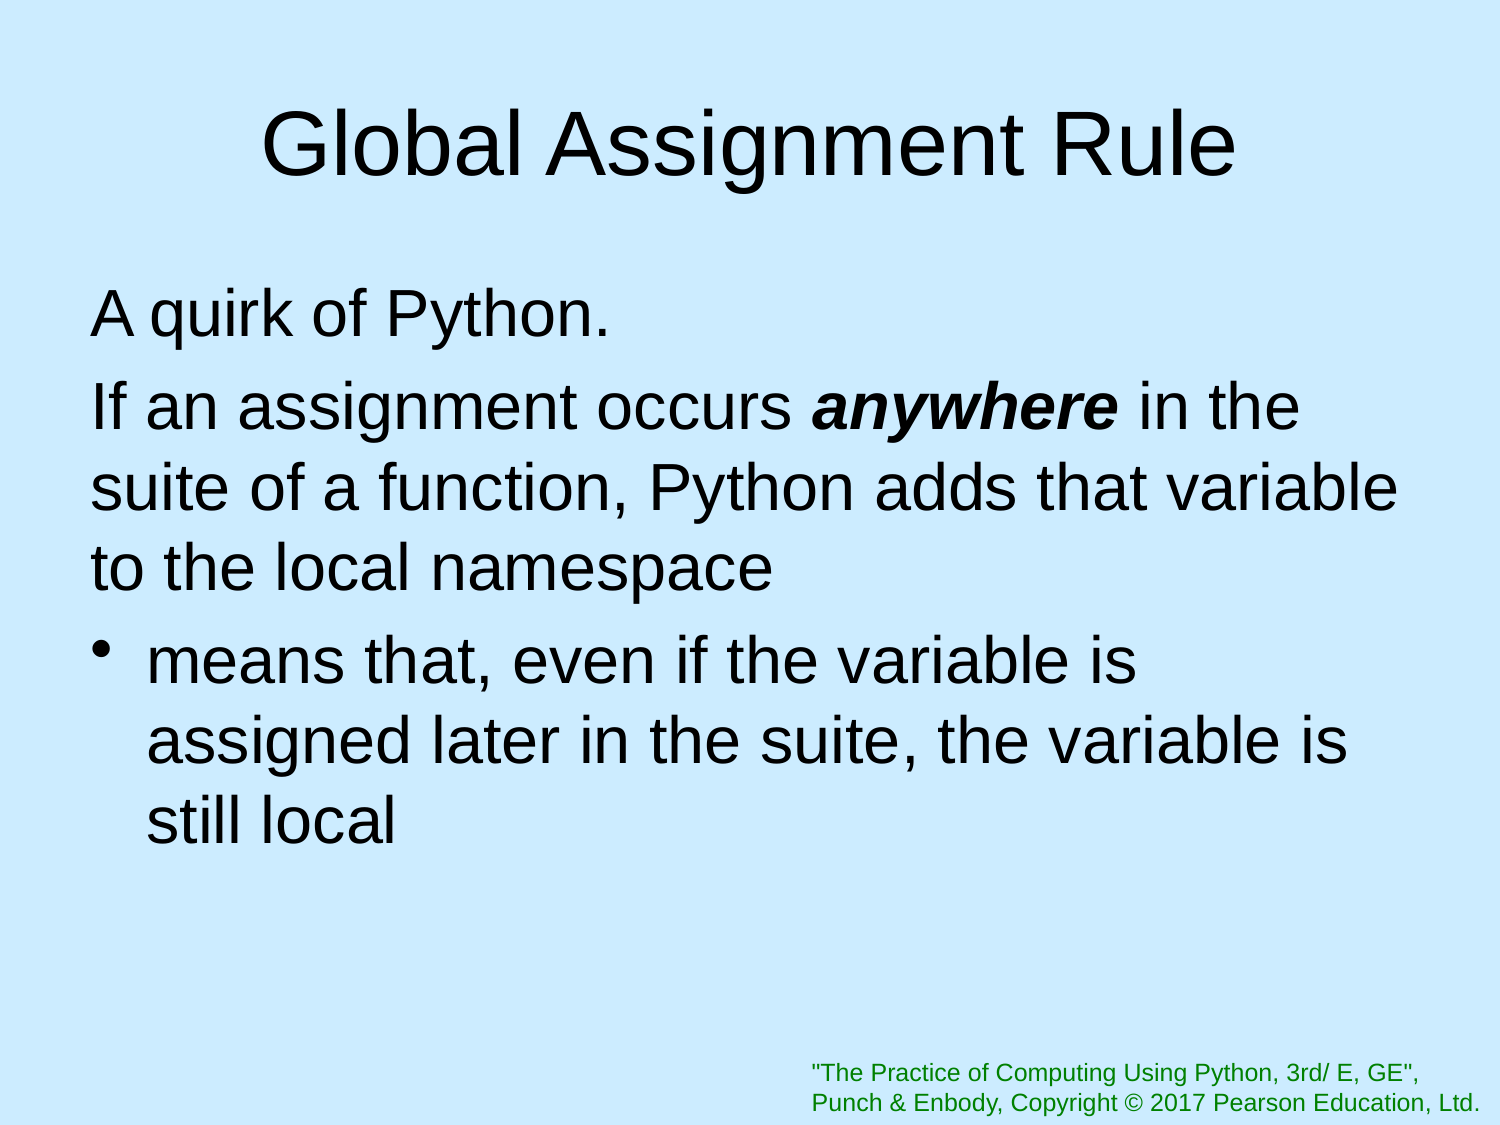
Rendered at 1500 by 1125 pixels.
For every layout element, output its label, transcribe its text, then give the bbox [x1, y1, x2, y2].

list A quirk of Python. If an assignment occurs anywhere in the suite of a function, Python adds that variable to the local namespace means that, even if the variable is assigned later in the suite, the variable is still local [75, 262, 1425, 1005]
title Global Assignment Rule [75, 45, 1425, 233]
